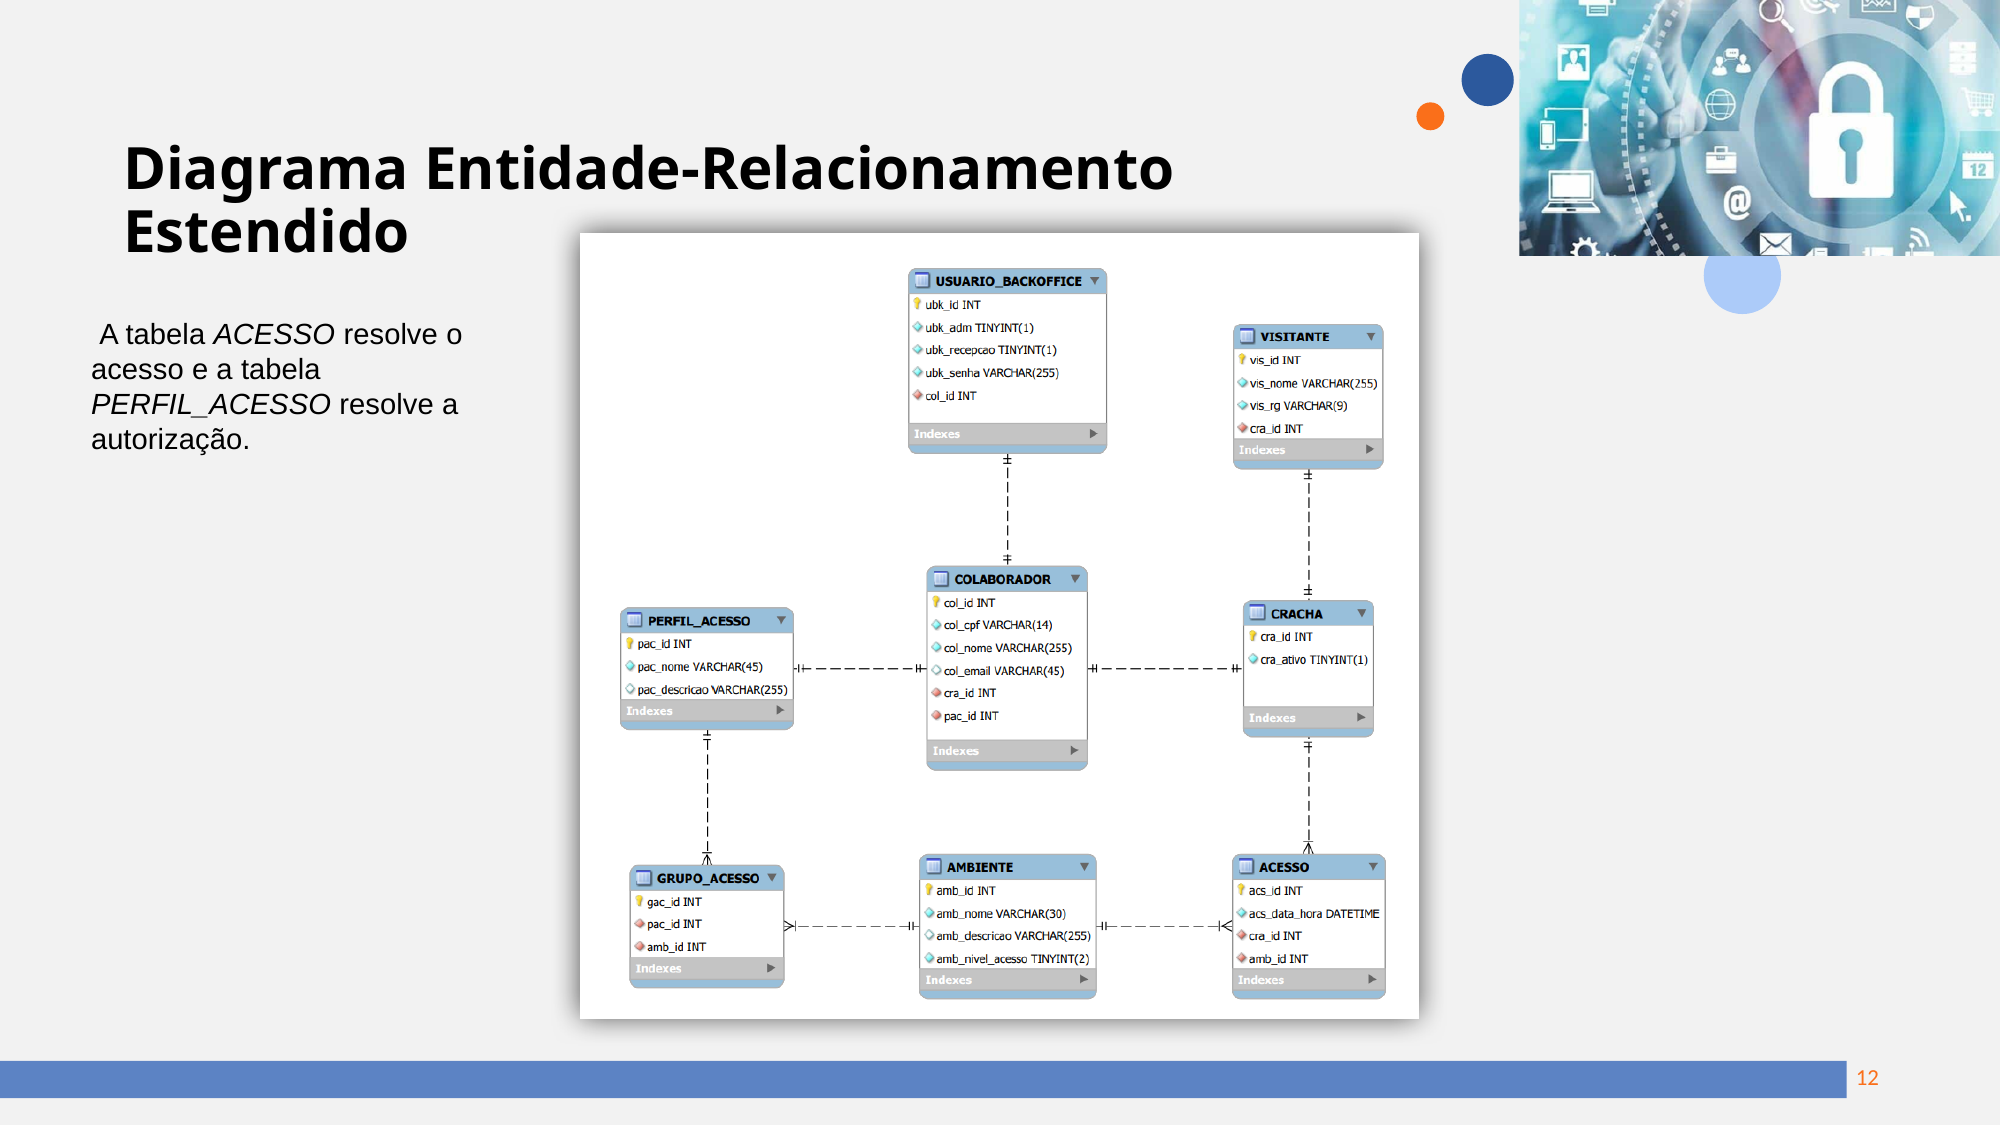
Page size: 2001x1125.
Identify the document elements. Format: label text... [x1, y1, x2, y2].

text_box [0, 1060, 1847, 1099]
text_box A tabela ACESSO resolve o acesso e a tabela PERFIL_ACESSO resolve a autorização. [76, 300, 557, 470]
title Diagrama Entidade-Relacionamento Estendido [108, 132, 1333, 269]
picture [580, 233, 1420, 1019]
picture [1518, 0, 2000, 257]
